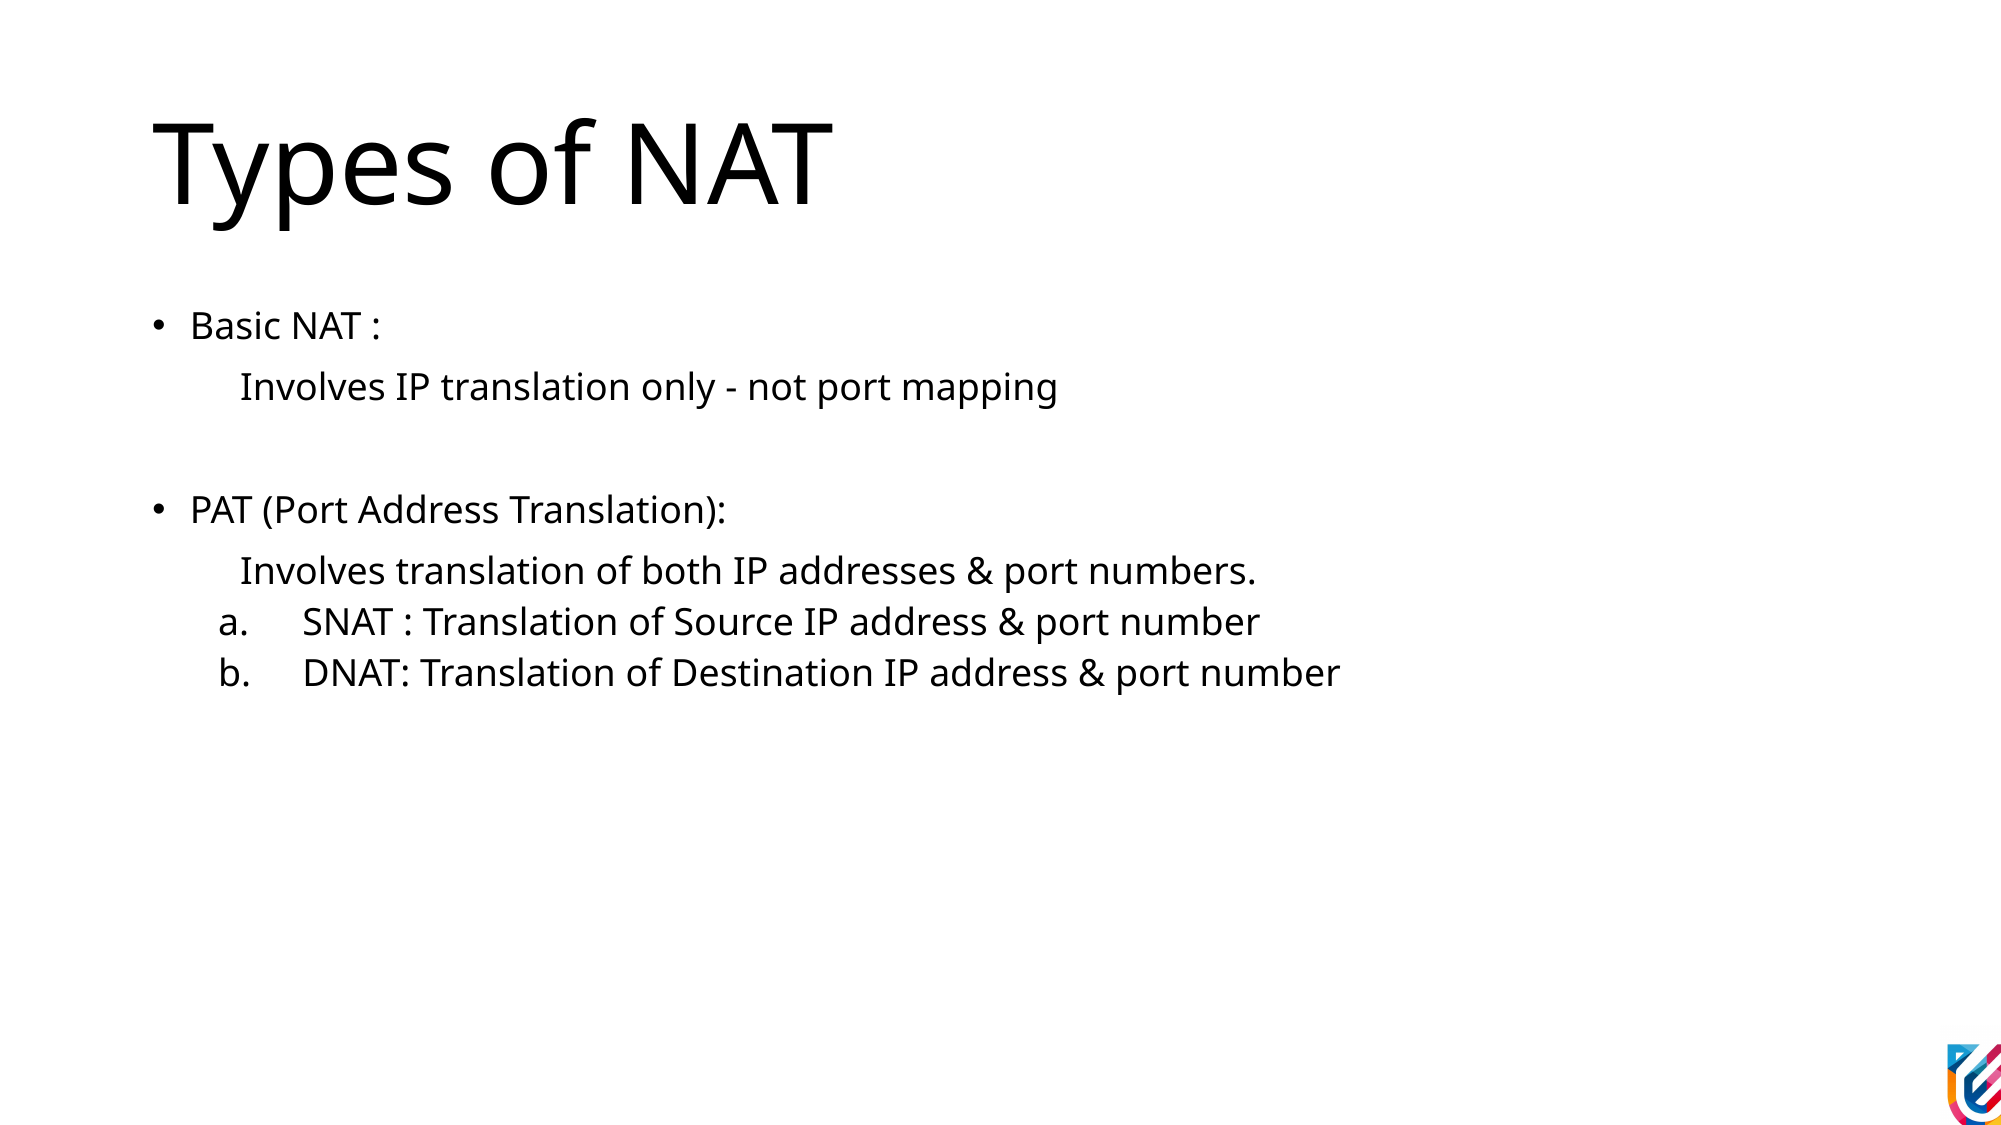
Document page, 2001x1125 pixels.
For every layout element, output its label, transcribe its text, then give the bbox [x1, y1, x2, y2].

picture [1940, 1025, 2001, 1125]
title Types of NAT [137, 59, 1863, 278]
list Basic NAT : Involves IP translation only - not port mapping PAT (Port Address Translation): Involves translation of both IP addresses & port numbers. SNAT : Translation of Source IP address & port number DNAT: Translation of Destination IP address & port number [137, 299, 1863, 1014]
